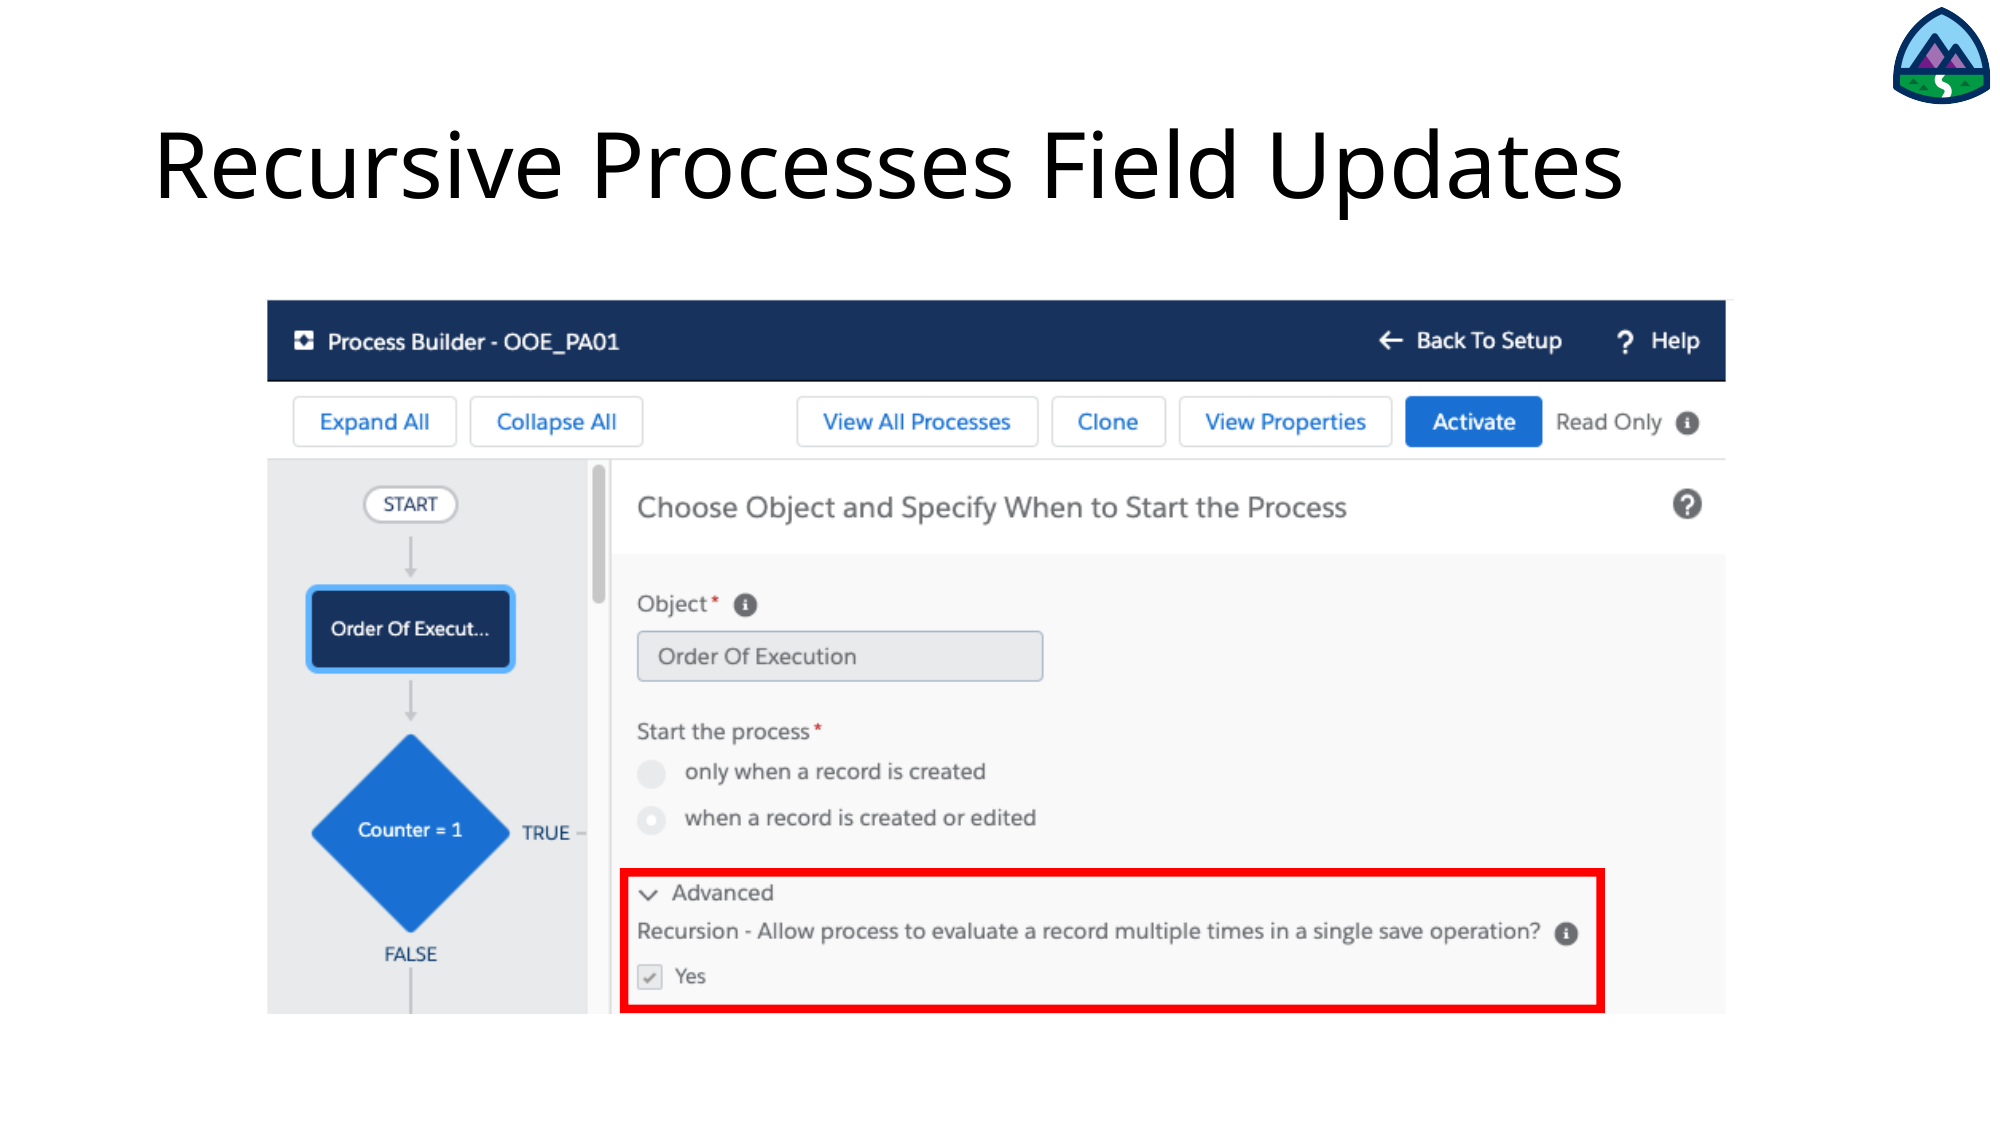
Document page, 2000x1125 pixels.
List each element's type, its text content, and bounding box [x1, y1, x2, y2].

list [266, 299, 1734, 1014]
picture [1892, 7, 1991, 105]
title Recursive Processes Field Updates [137, 59, 1862, 278]
